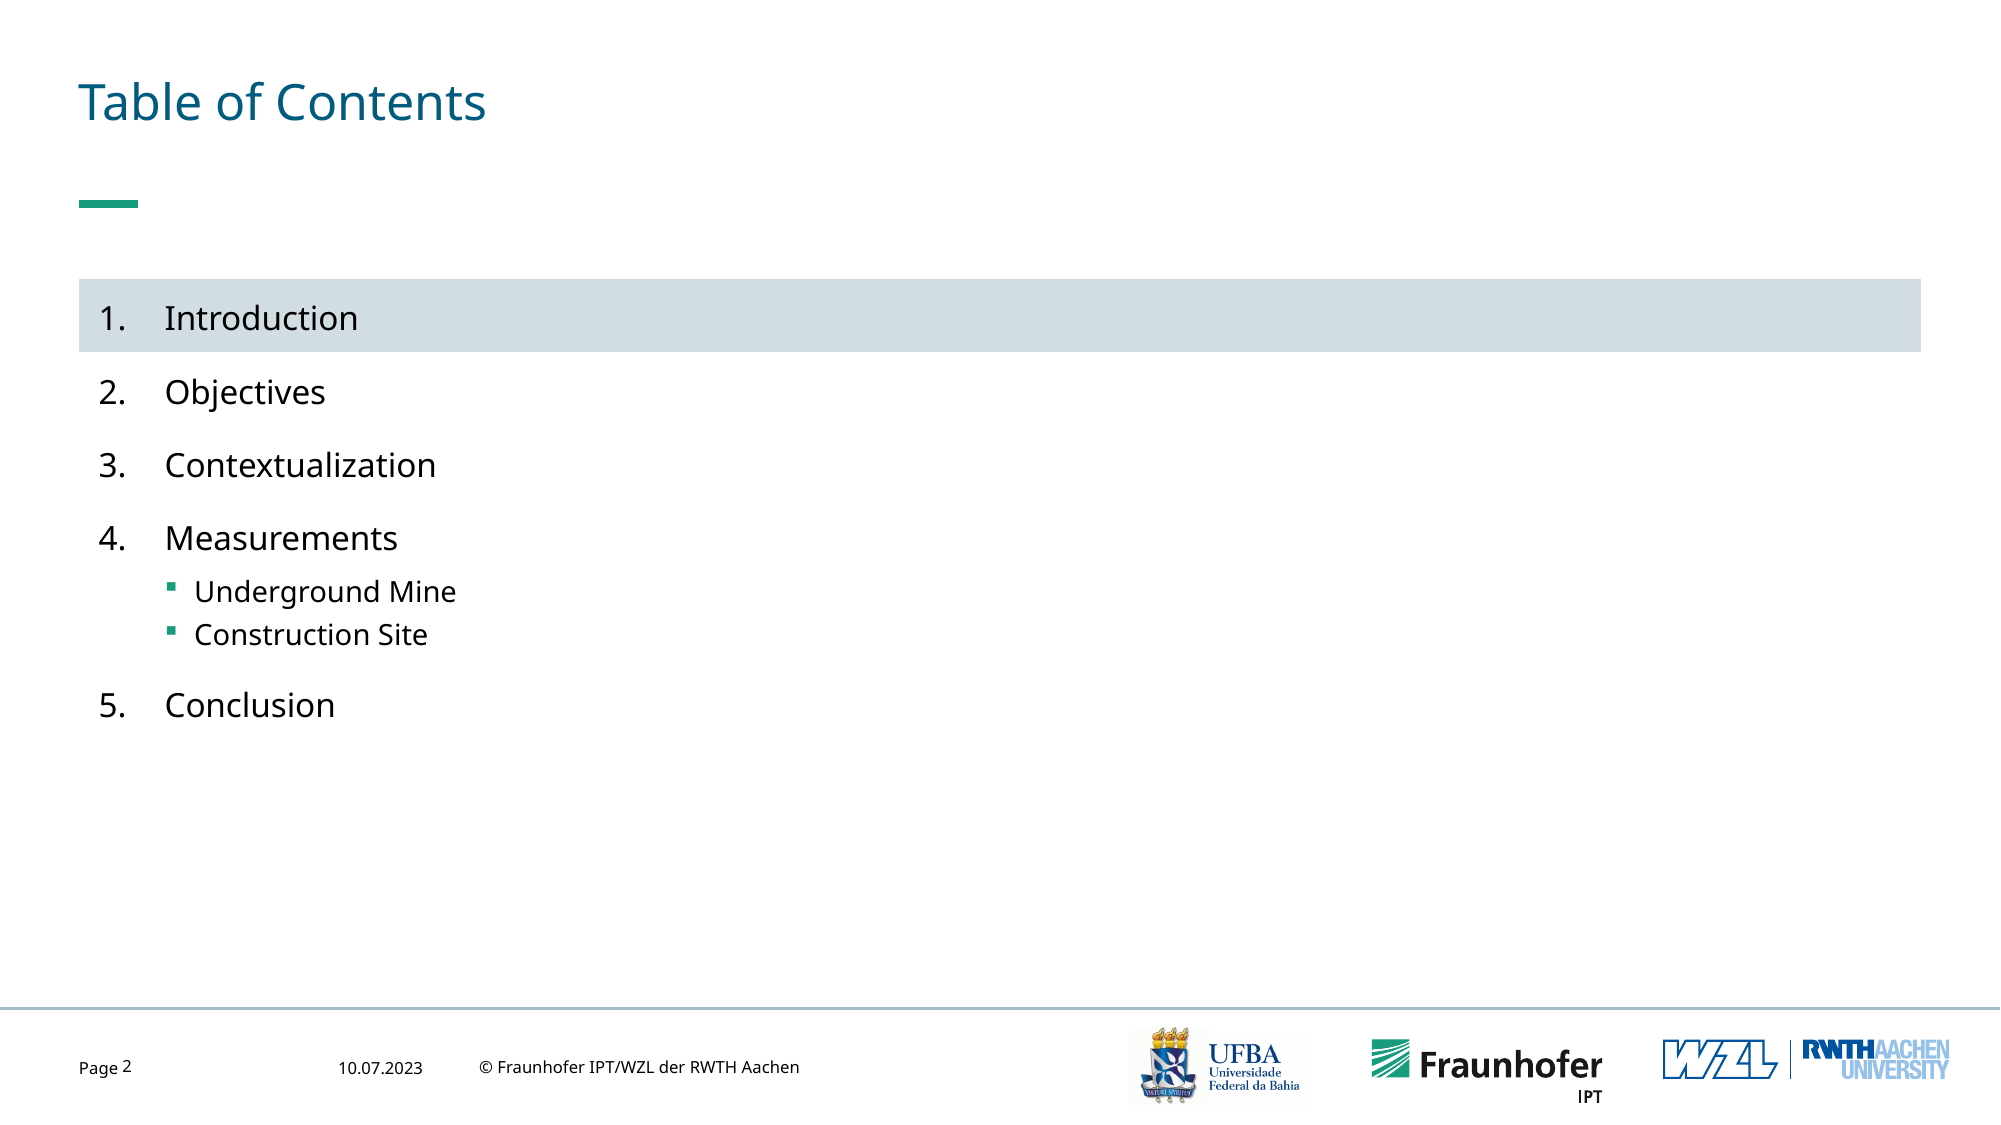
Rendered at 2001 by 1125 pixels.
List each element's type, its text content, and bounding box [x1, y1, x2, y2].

picture [1129, 1026, 1311, 1106]
table_cell 4. [79, 499, 147, 666]
table_cell 3. [79, 426, 147, 499]
table_header 1. [79, 279, 147, 352]
table_cell Conclusion [147, 666, 1921, 740]
text_box © Fraunhofer IPT/WZL der RWTH Aachen [479, 1057, 964, 1078]
table_header Introduction [147, 279, 1921, 352]
table_cell Contextualization [147, 426, 1921, 499]
table_cell 2. [79, 352, 147, 426]
table_cell Objectives [147, 352, 1921, 426]
text_box 10.07.2023 [323, 1009, 476, 1125]
slide_number 2 [107, 1057, 175, 1078]
table_cell 5. [79, 666, 147, 740]
table_cell Measurements Underground Mine Construction Site [147, 499, 1921, 666]
title Table of Contents [78, 64, 1922, 128]
